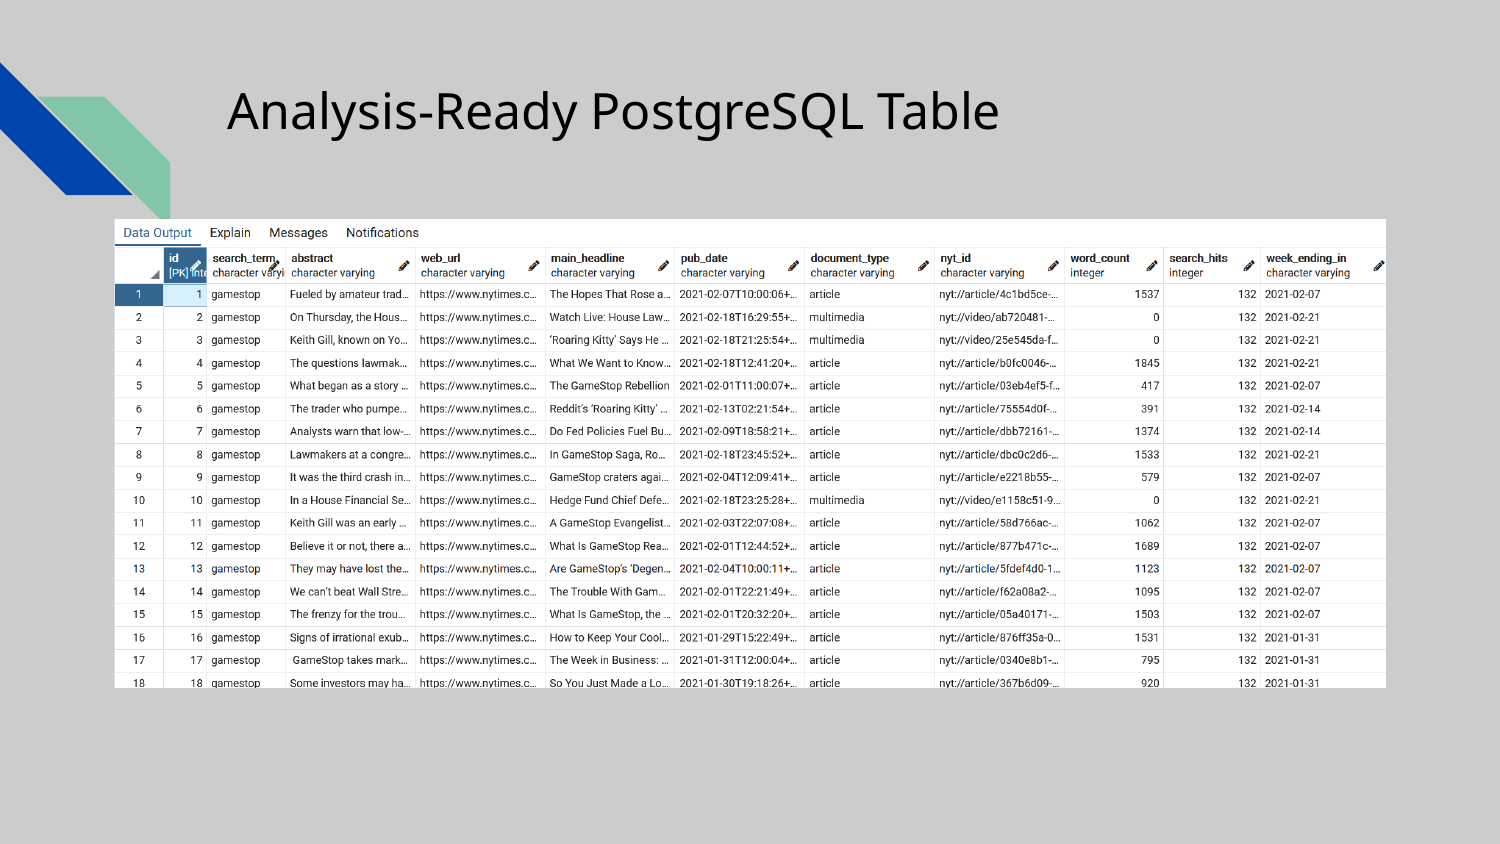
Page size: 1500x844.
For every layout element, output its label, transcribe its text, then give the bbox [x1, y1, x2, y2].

picture [113, 219, 1386, 689]
title Analysis-Ready PostgreSQL Table [212, 64, 1368, 167]
